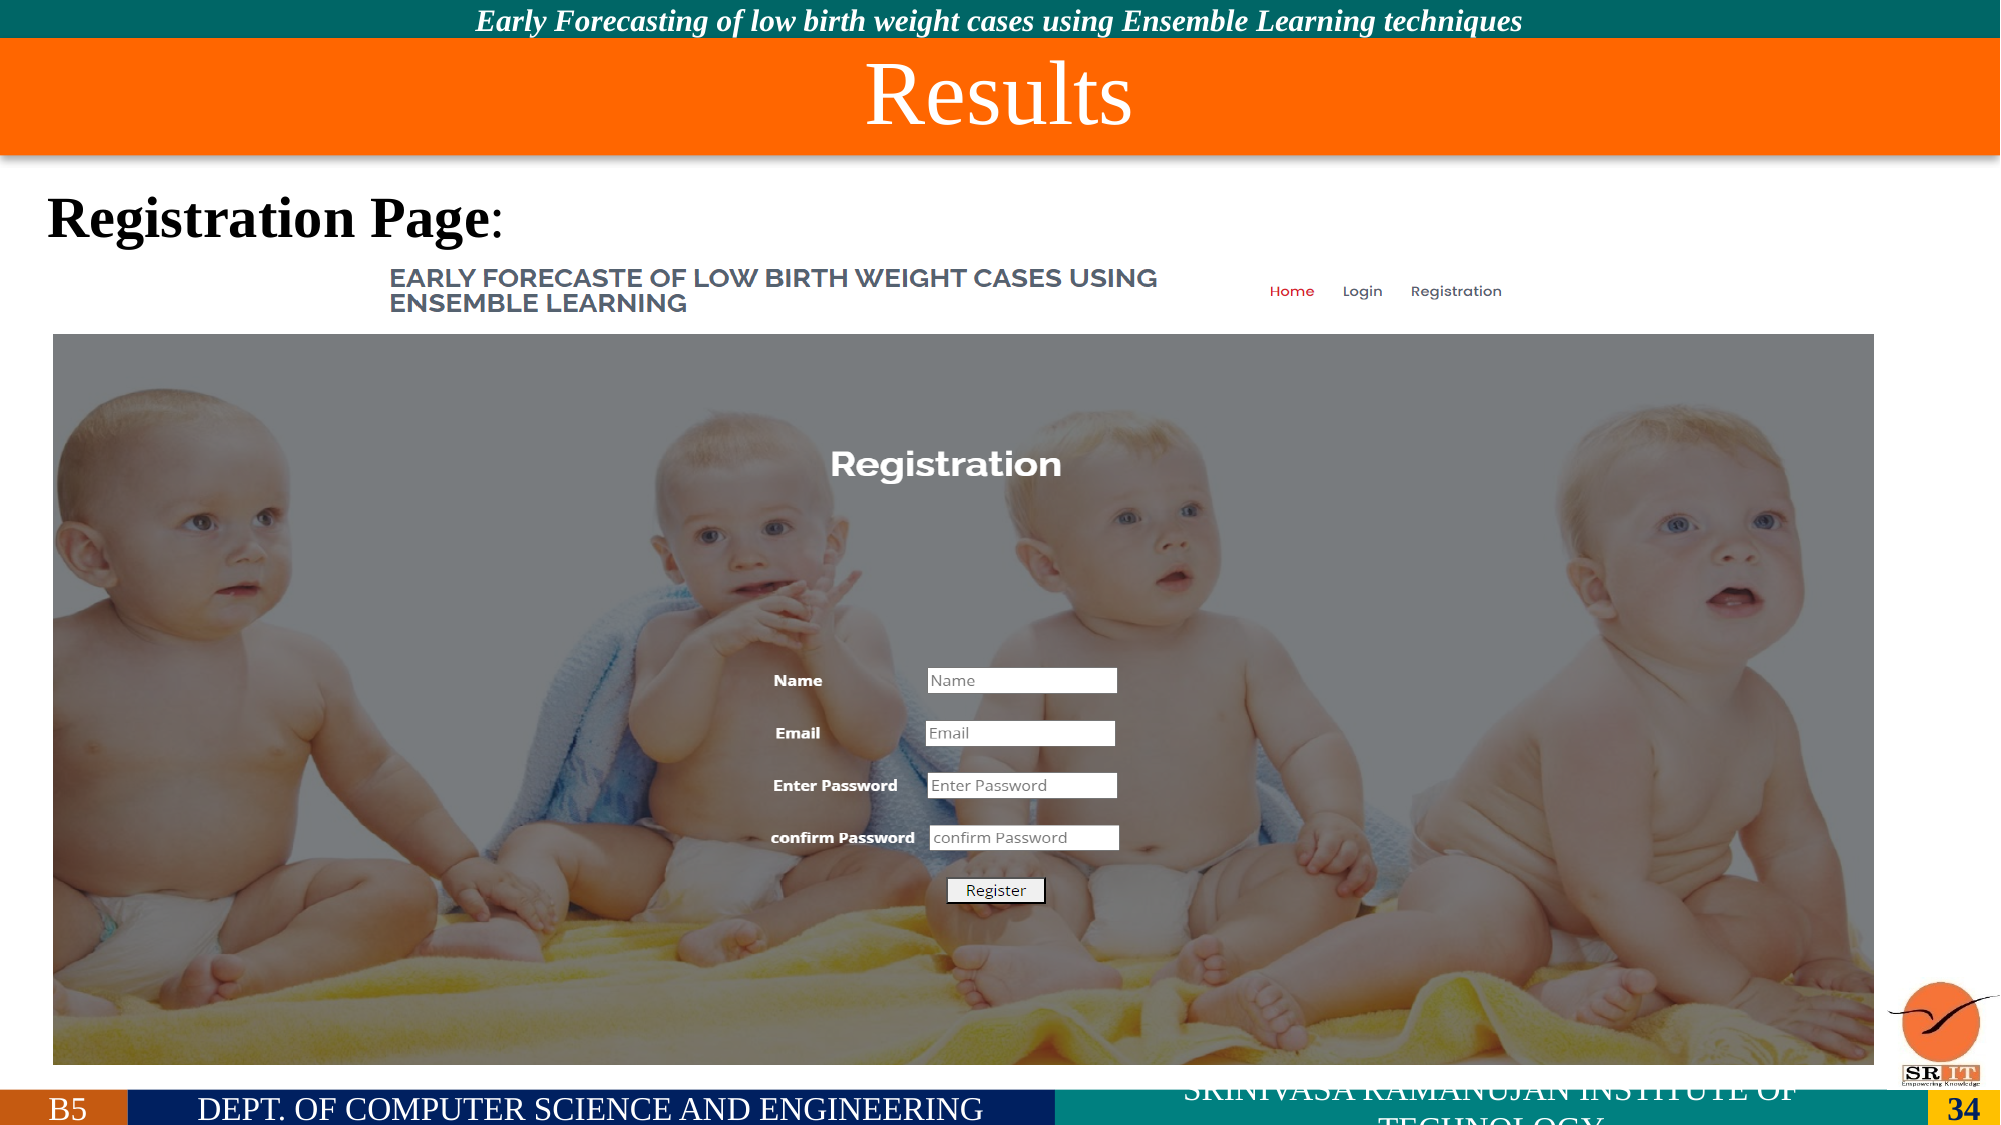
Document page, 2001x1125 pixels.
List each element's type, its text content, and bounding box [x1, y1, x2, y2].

list Registration Page: [32, 179, 1965, 1065]
picture [53, 252, 1874, 1065]
picture [1887, 977, 2000, 1090]
title Results [0, 38, 2000, 156]
